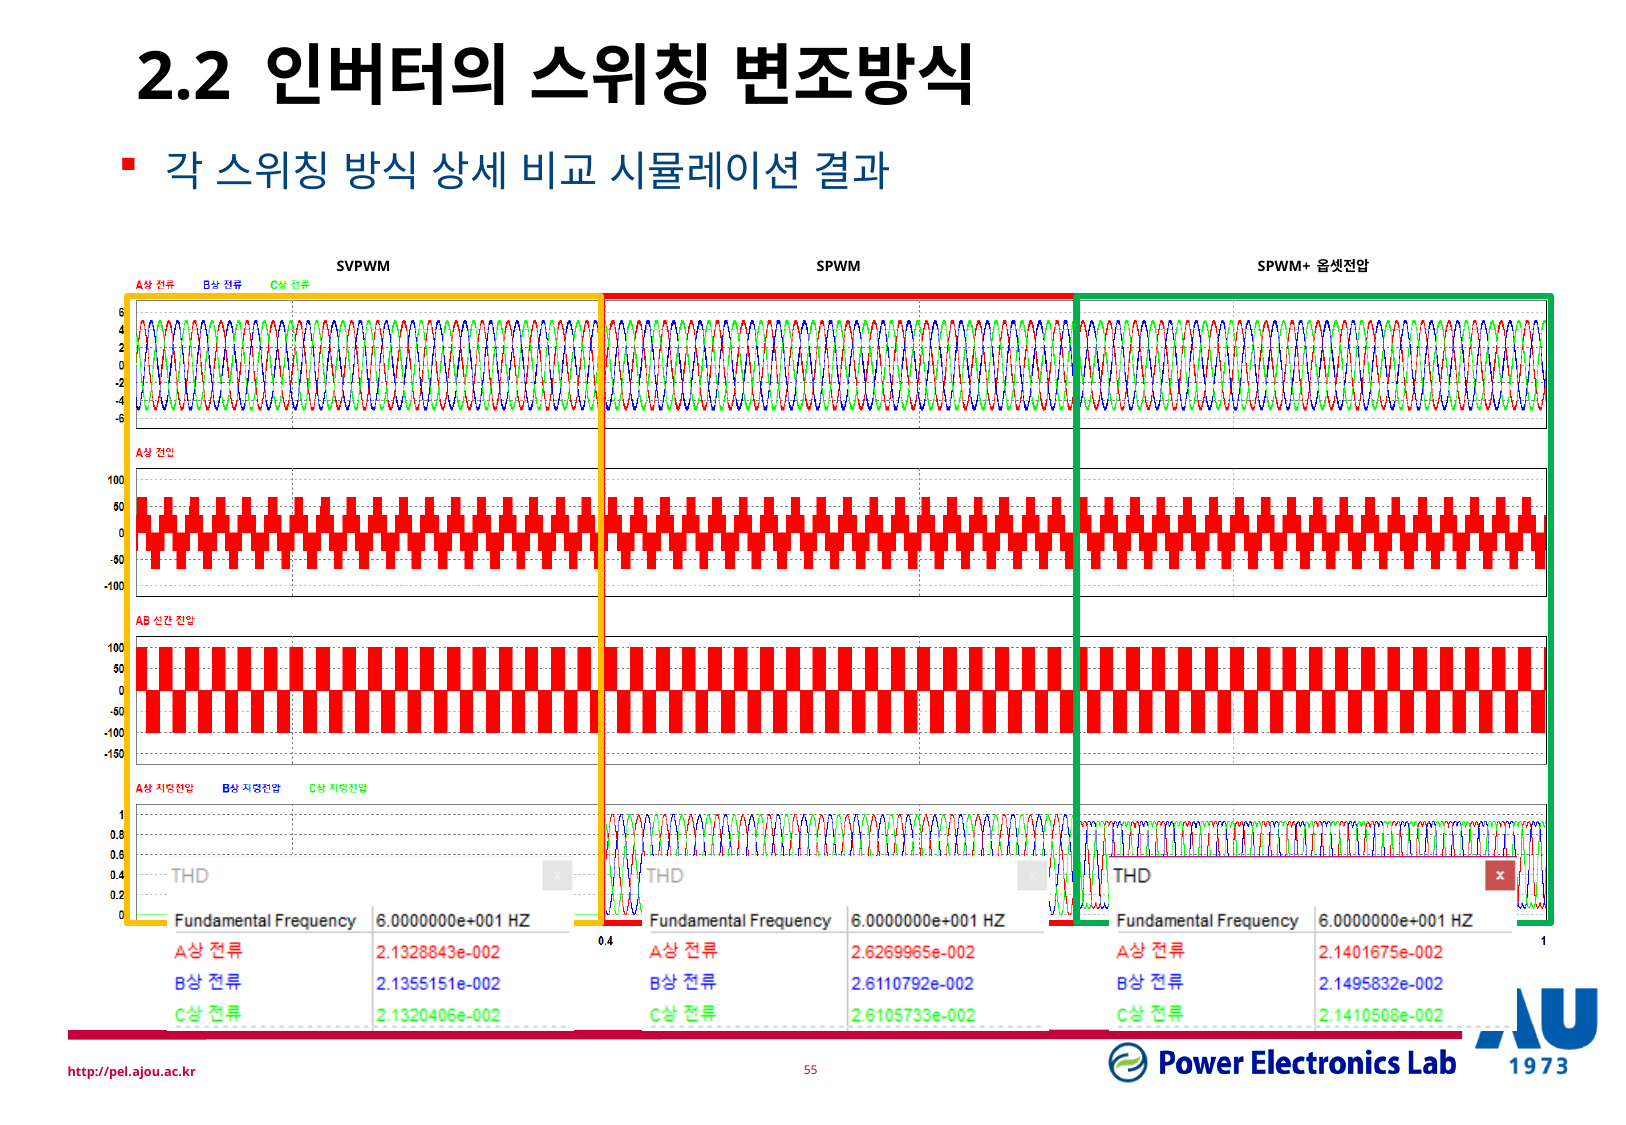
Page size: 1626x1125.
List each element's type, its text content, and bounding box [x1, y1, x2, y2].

text_box SPWM [801, 232, 877, 266]
picture [1107, 1041, 1155, 1084]
slide_number 54 [768, 1040, 853, 1096]
text_box SPWM+옵셋전압 [1242, 232, 1385, 266]
title 2.2 인버터의 스위칭 변조방식 [120, 27, 1475, 118]
picture [50, 268, 1610, 1079]
picture [1158, 1046, 1456, 1077]
list 각 스위칭 방식 상세 비교 시뮬레이션 결과 [103, 136, 1517, 266]
text_box SVPWM [321, 232, 406, 266]
